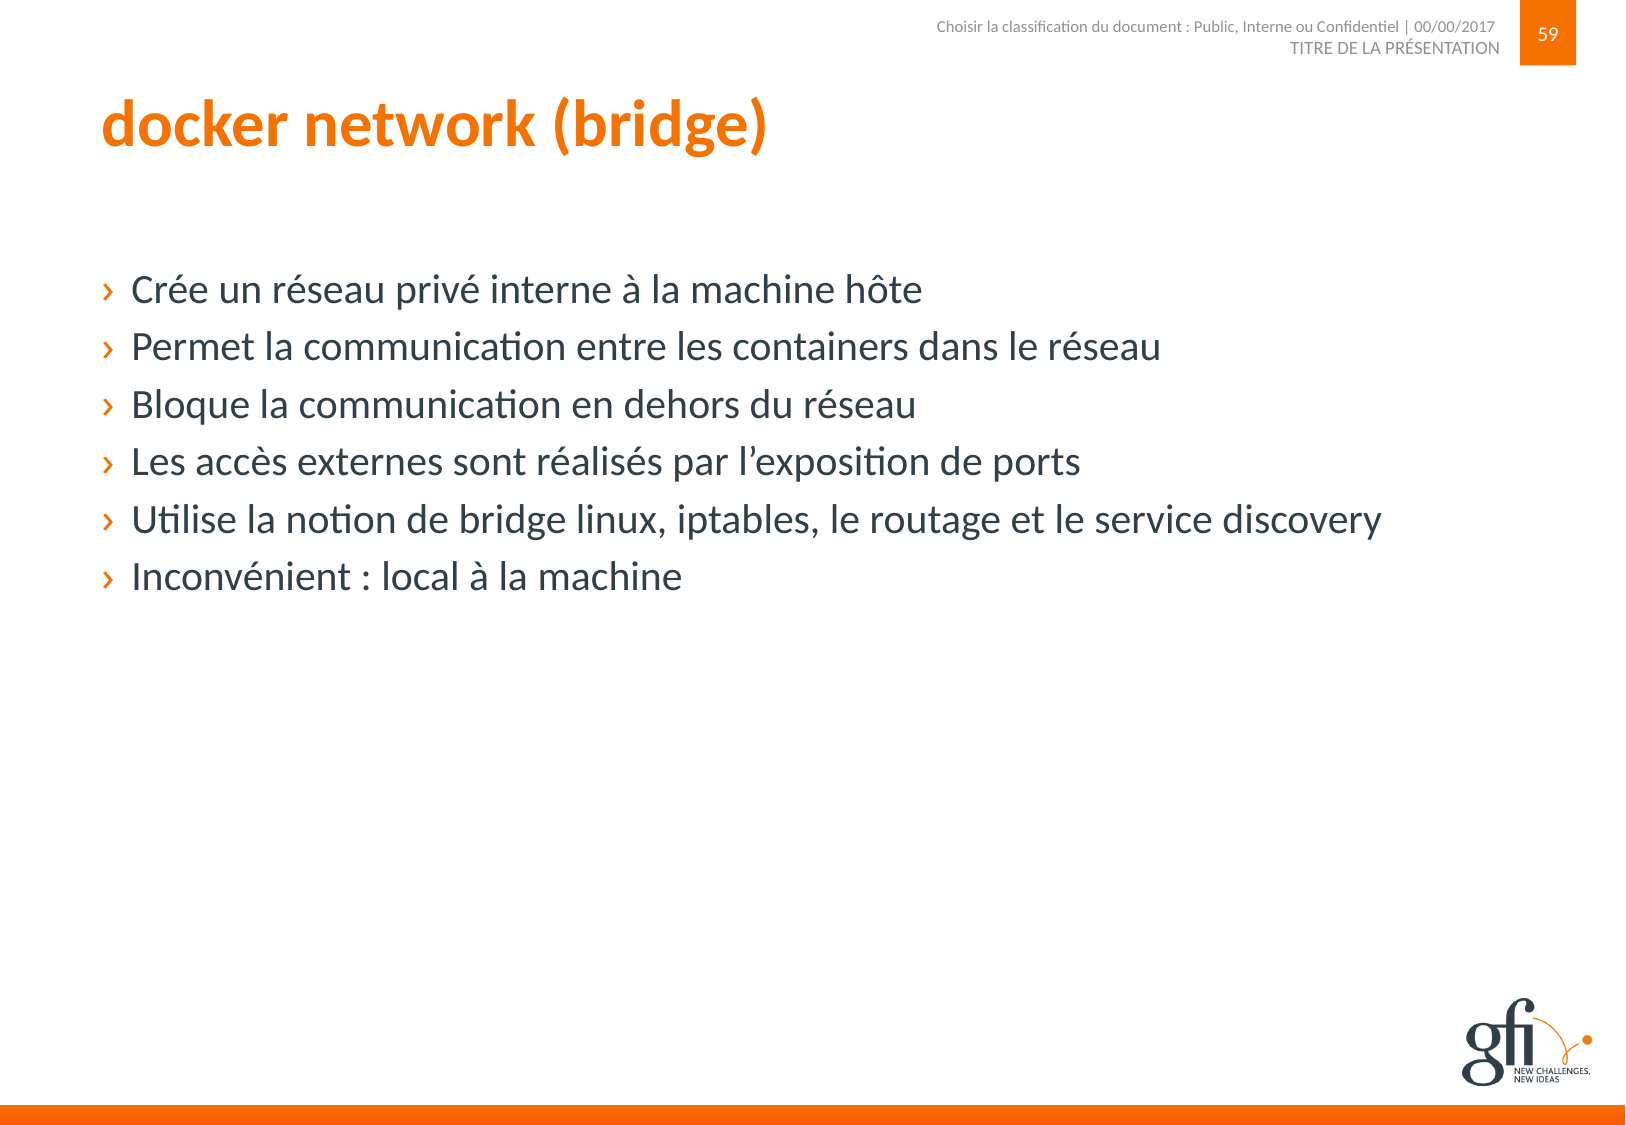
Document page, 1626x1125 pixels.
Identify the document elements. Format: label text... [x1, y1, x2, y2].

slide_number 59 [1520, 0, 1577, 66]
list Crée un réseau privé interne à la machine hôte Permet la communication entre les containers dans le réseau Bloque la communication en dehors du réseau Les accès externes sont réalisés par l’exposition de ports Utilise la notion de bridge linux, iptables, le routage et le service discovery Inconvénient : local à la machine [101, 204, 1515, 1063]
title docker network (bridge) [101, 68, 1515, 182]
picture [1462, 998, 1592, 1090]
footer TITRE DE LA PRÉSENTATION [557, 16, 1515, 67]
